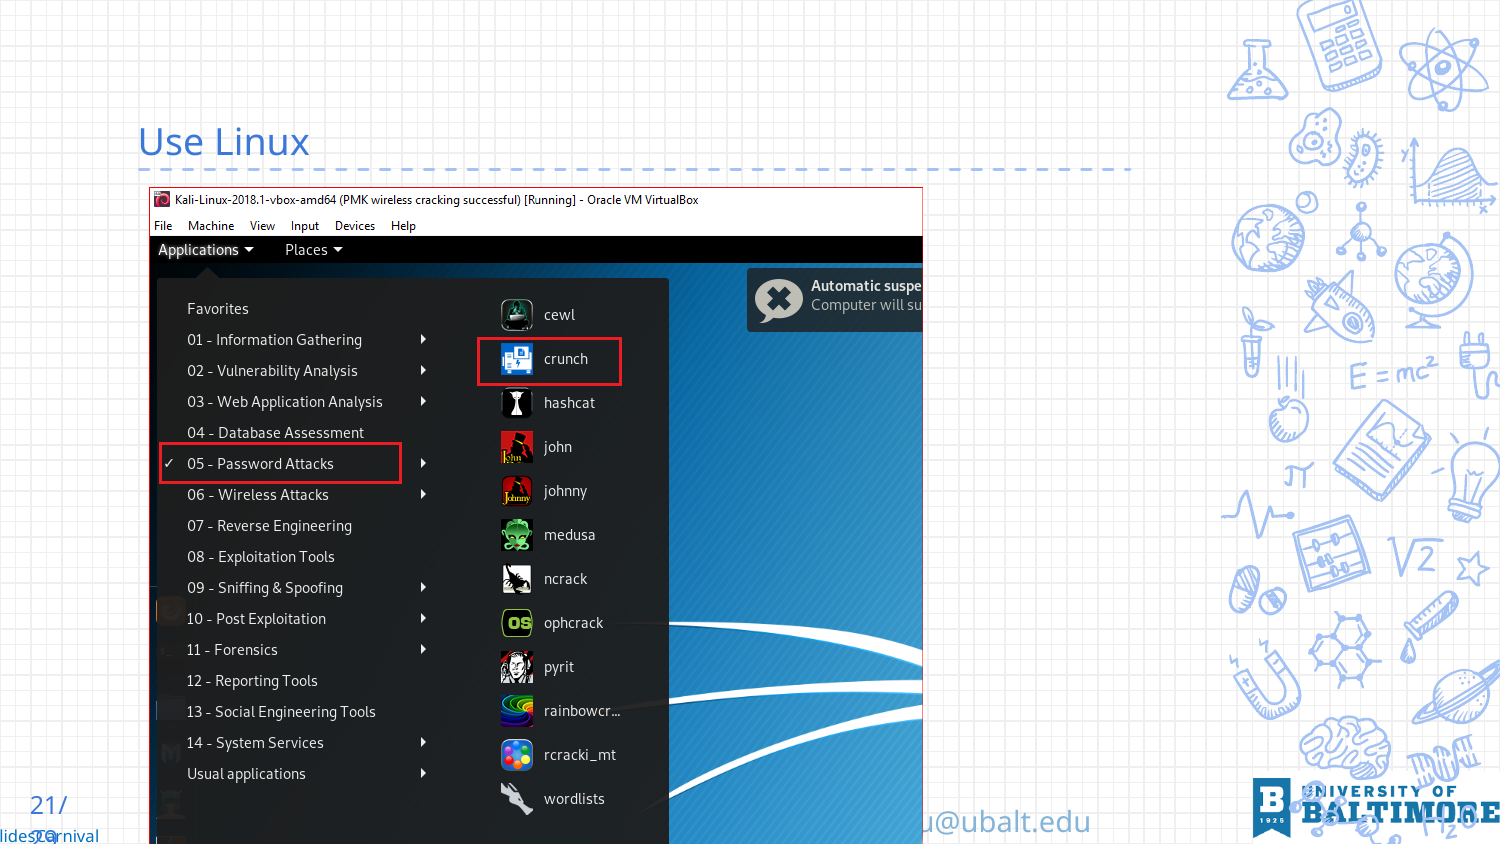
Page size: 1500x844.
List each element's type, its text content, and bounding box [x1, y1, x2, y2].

slide_number 21/29 [14, 774, 105, 840]
title Use Linux [122, 36, 1130, 178]
picture [1316, 786, 1321, 797]
picture [1327, 813, 1336, 822]
picture [1253, 771, 1500, 844]
picture [1365, 817, 1376, 833]
picture [148, 187, 924, 844]
